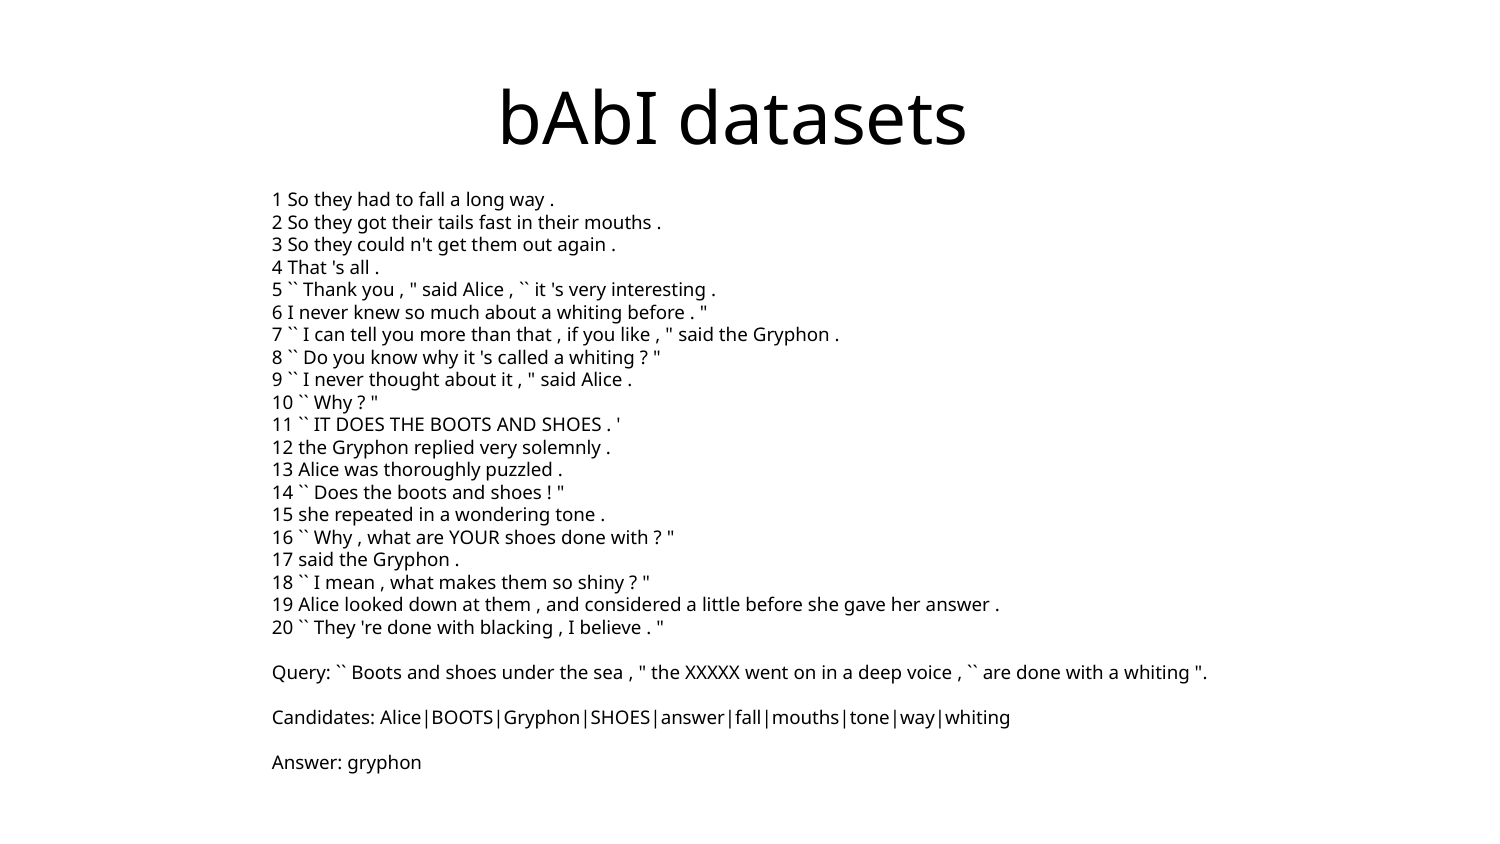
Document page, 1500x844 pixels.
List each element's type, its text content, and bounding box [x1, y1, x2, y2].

title bAbI datasets [41, 64, 1425, 180]
text_box 1 So they had to fall a long way . 2 So they got their tails fast in their mouths . 3 So they could n't get them out again . 4 That 's all . 5 `` Thank you , " said Alice , `` it 's very interesting . 6 I never knew so much about a whiting before . " 7 `` I can tell you more than that , if you like , " said the Gryphon . 8 `` Do you know why it 's called a whiting ? " 9 `` I never thought about it , " said Alice . 10 `` Why ? " 11 `` IT DOES THE BOOTS AND SHOES . ' 12 the Gryphon replied very solemnly . 13 Alice was thoroughly puzzled . 14 `` Does the boots and shoes ! " 15 she repeated in a wondering tone . 16 `` Why , what are YOUR shoes done with ? " 17 said the Gryphon . 18 `` I mean , what makes them so shiny ? " 19 Alice looked down at them , and considered a little before she gave her answer . 20 `` They 're done with blacking , I believe . " Query: `` Boots and shoes under the sea , " the XXXXX went on in a deep voice , `` are done with a whiting ". Candidates: Alice|BOOTS|Gryphon|SHOES|answer|fall|mouths|tone|way|whiting Answer: gryphon [260, 182, 1223, 779]
